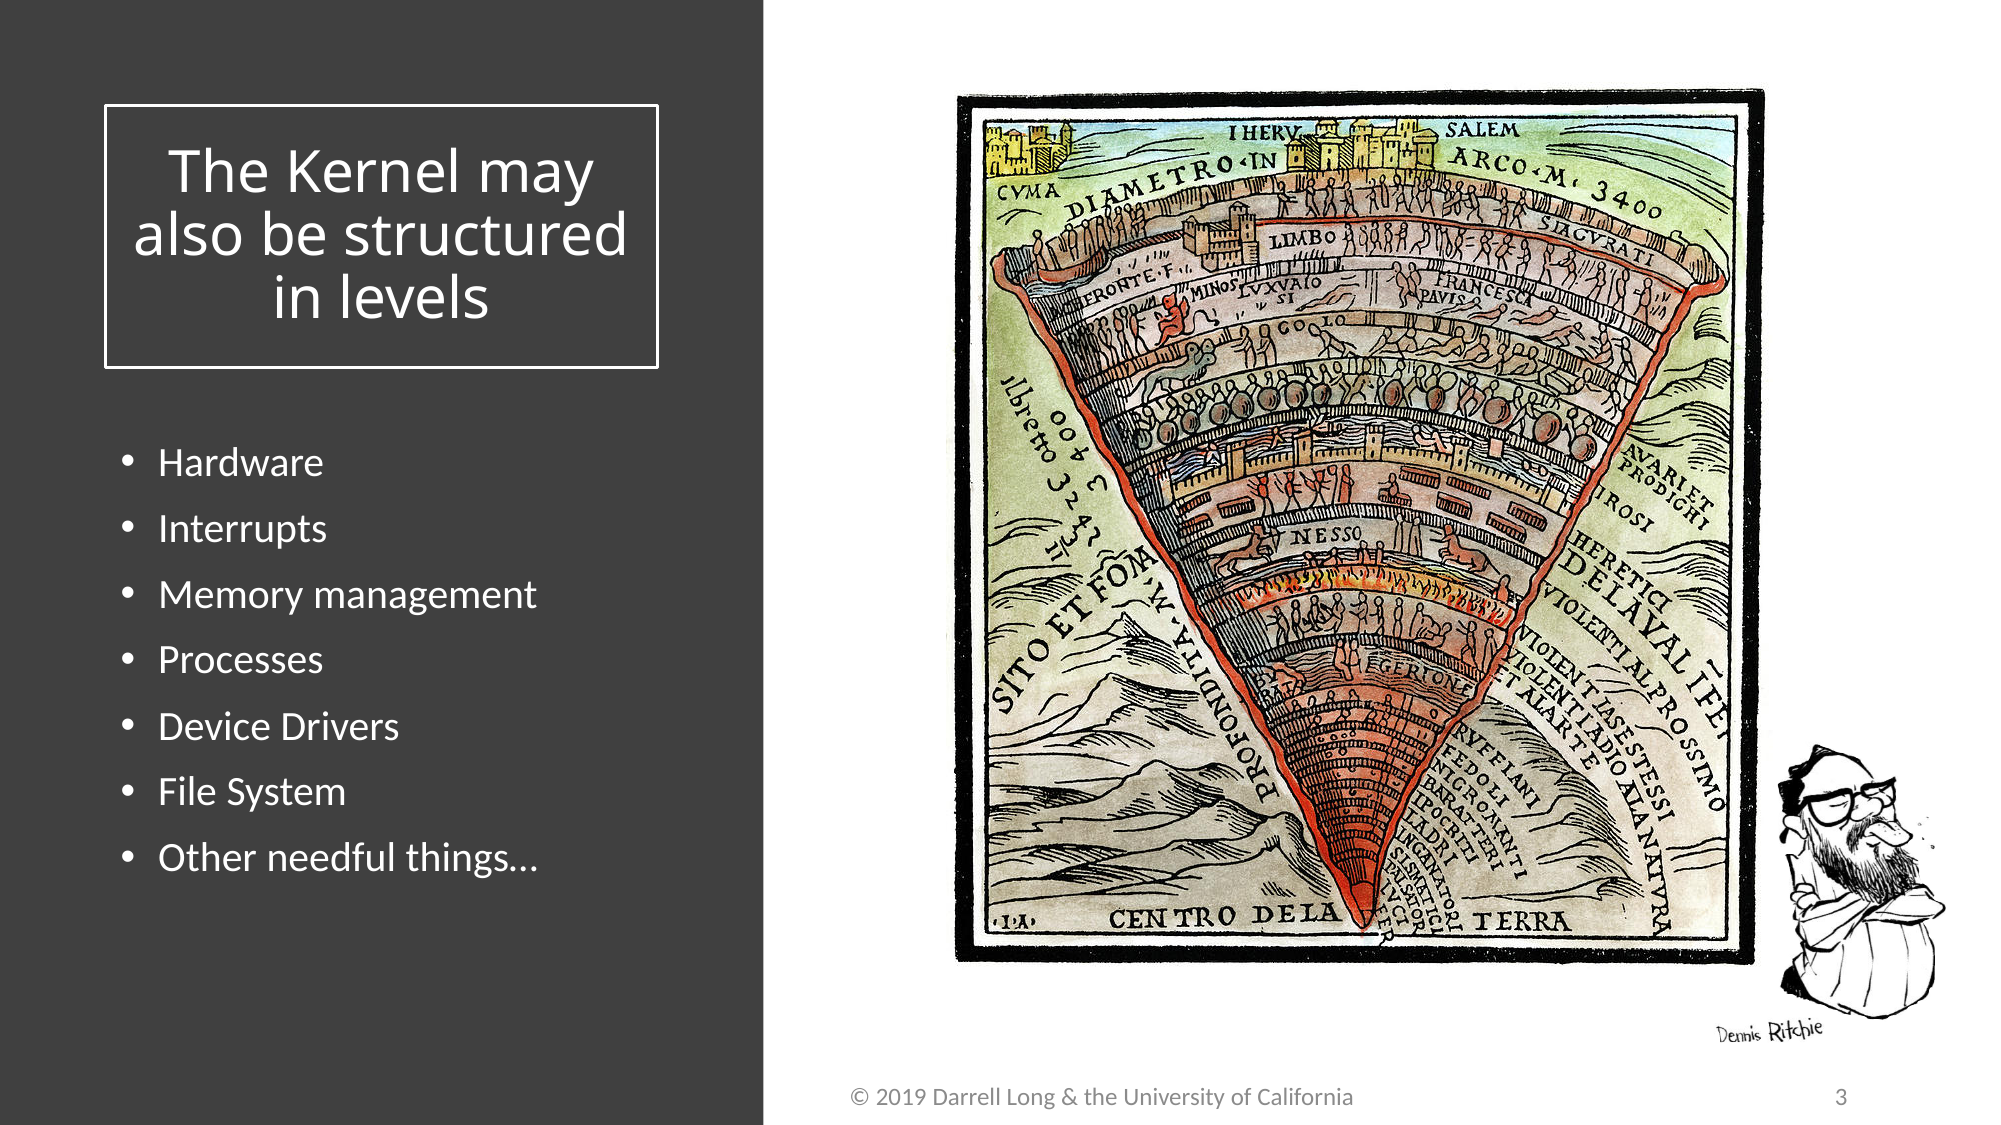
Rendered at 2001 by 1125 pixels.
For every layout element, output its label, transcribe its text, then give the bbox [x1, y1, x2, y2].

text_box [0, 0, 764, 1125]
list Hardware Interrupts Memory management Processes Device Drivers File System Other needful things… [105, 432, 658, 994]
footer © 2019 Darrell Long & the University of California [764, 1065, 1412, 1125]
slide_number 3 [1412, 1065, 1863, 1125]
title The Kernel may also be structured in levels [105, 105, 658, 368]
picture [946, 82, 1946, 1043]
